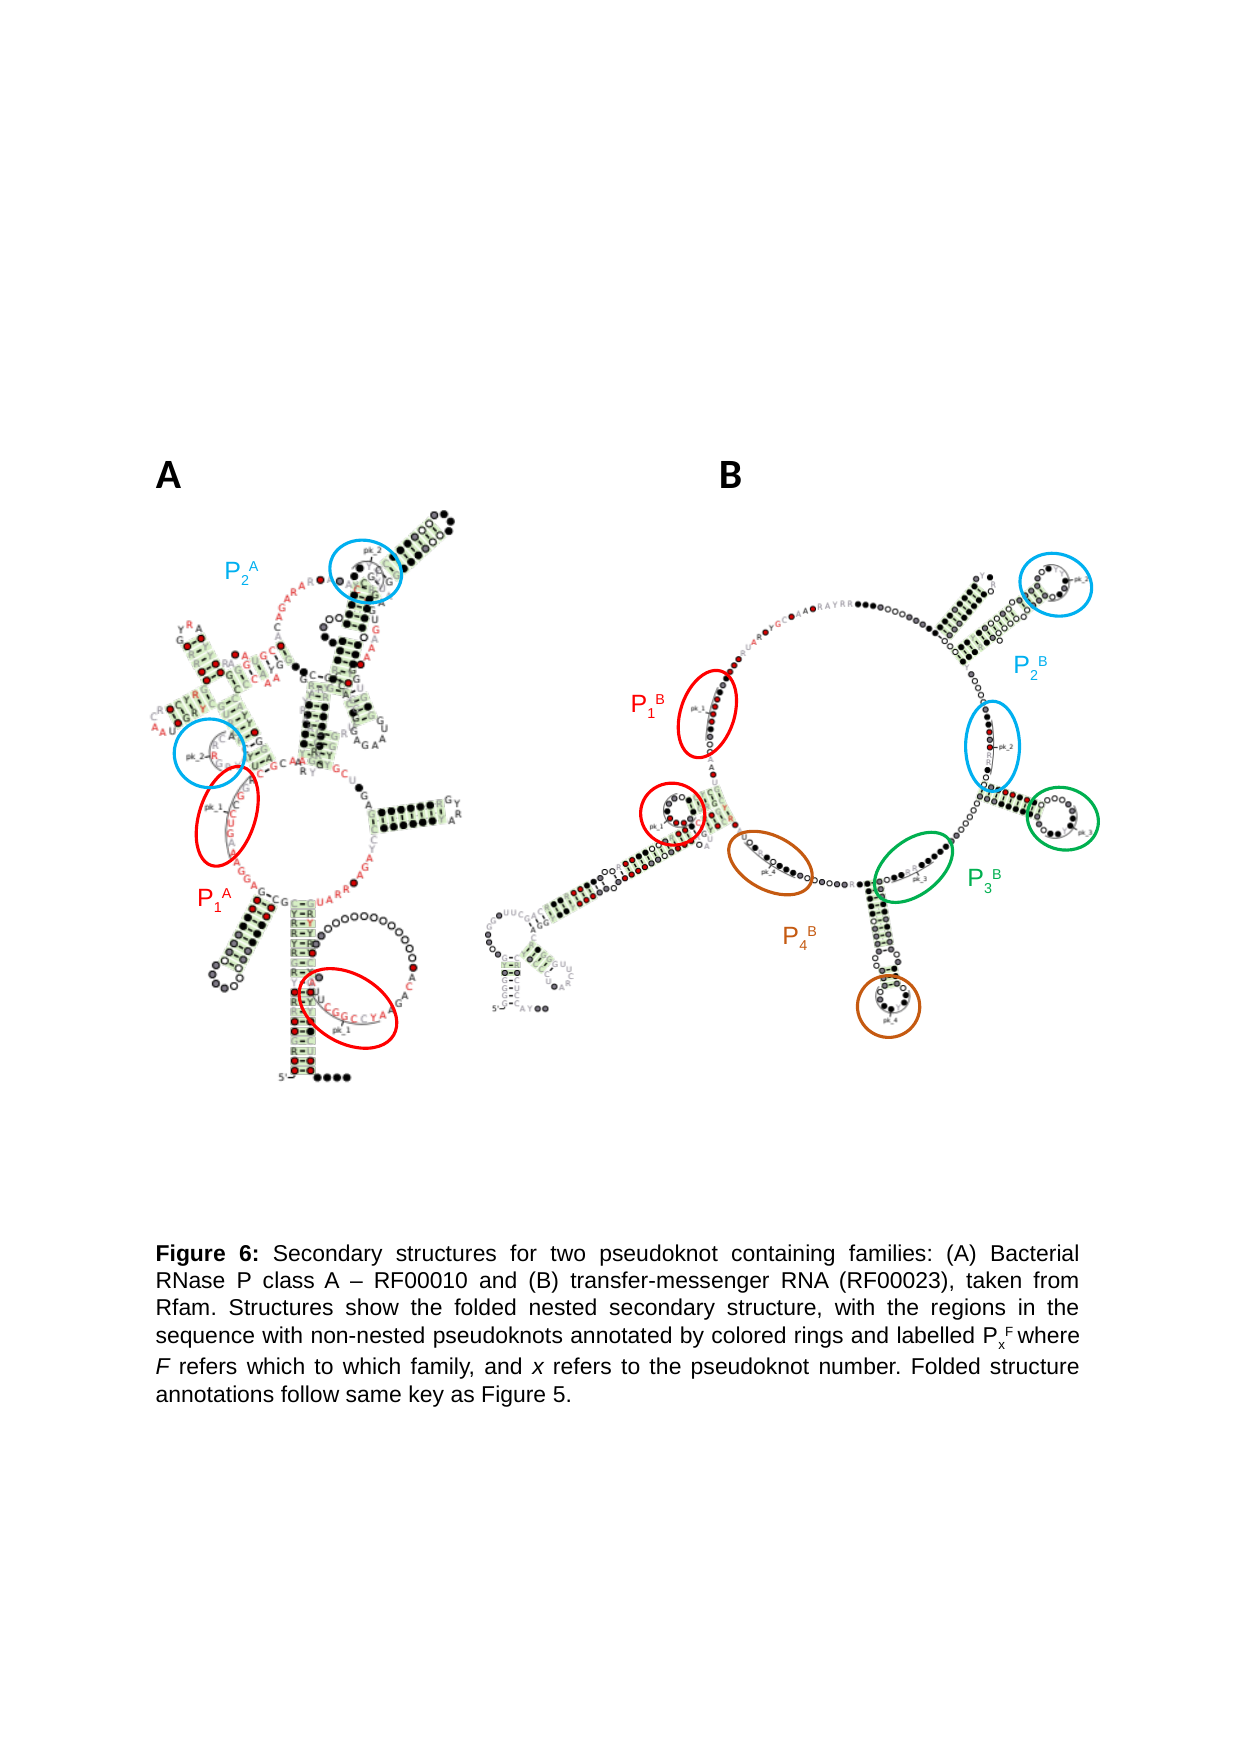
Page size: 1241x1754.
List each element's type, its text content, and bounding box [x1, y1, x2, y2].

text_box B [703, 439, 757, 505]
text_box Figure 6: Secondary structures for two pseudoknot containing families: (A) Bacterial RNase P class A – RF00010 and (B) transfer-messenger RNA (RF00023), taken from Rfam. Structures show the folded nested secondary structure, with the regions in the sequence with non-nested pseudoknots annotated by colored rings and labelled PxF where F refers which to which family, and x refers to the pseudoknot number. Folded structure annotations follow same key as Figure 5. [140, 1230, 1095, 1414]
text_box [865, 1029, 912, 1039]
text_box A [141, 439, 194, 487]
picture [140, 487, 468, 1088]
text_box [1095, 805, 1100, 837]
picture [477, 546, 1095, 1029]
